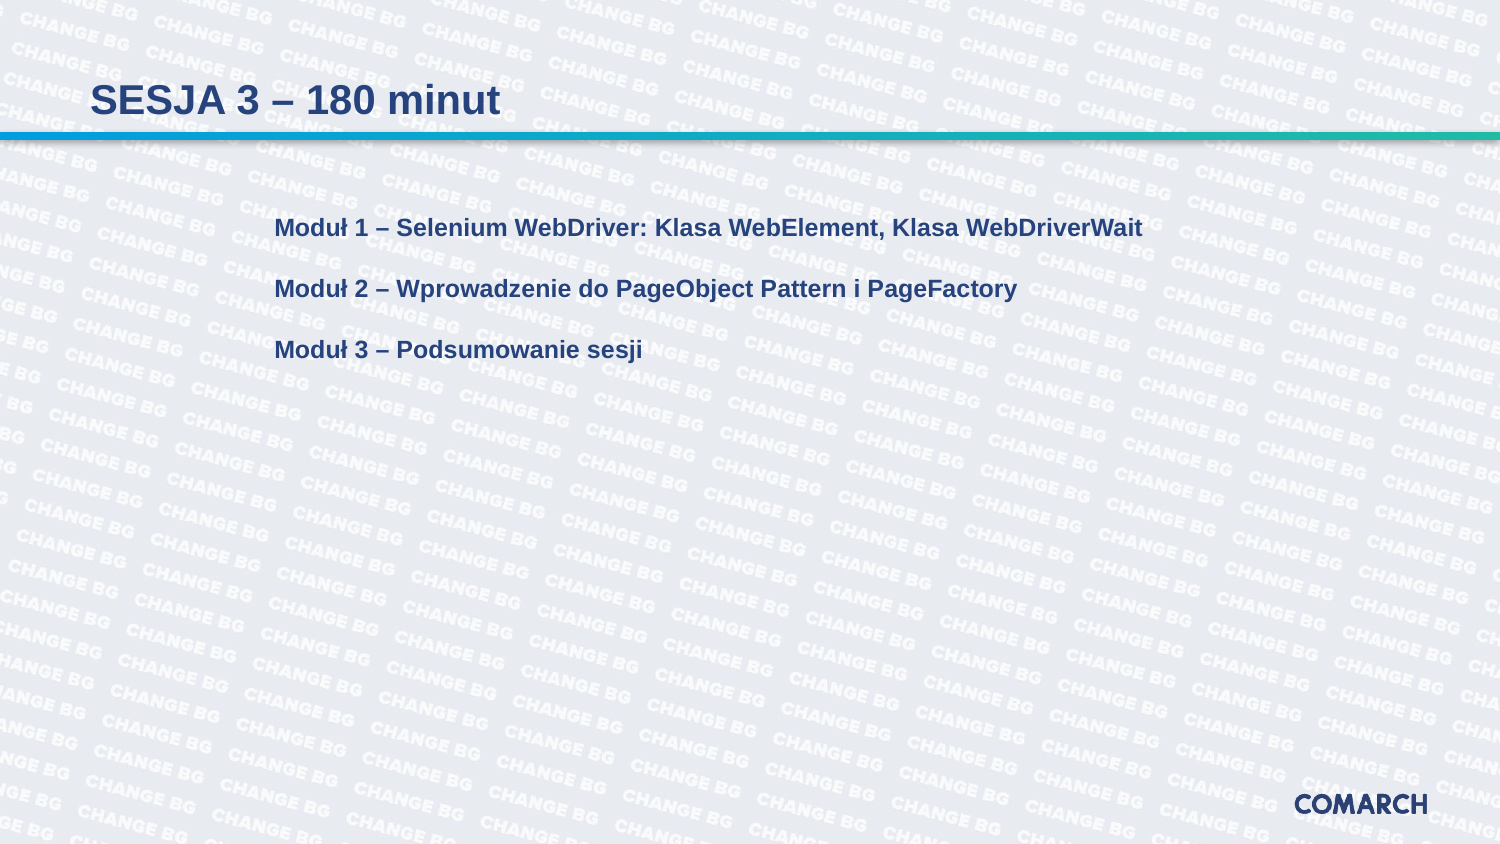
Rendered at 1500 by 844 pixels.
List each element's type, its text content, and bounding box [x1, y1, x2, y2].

list Moduł 1 – Selenium WebDriver: Klasa WebElement, Klasa WebDriverWait [259, 203, 1425, 250]
title SESJA 3 – 180 minut [75, 17, 1425, 131]
picture [1294, 793, 1427, 814]
list Moduł 2 – Wprowadzenie do PageObject Pattern i PageFactory [259, 264, 1425, 311]
list Moduł 3 – Podsumowanie sesji [259, 325, 1425, 372]
